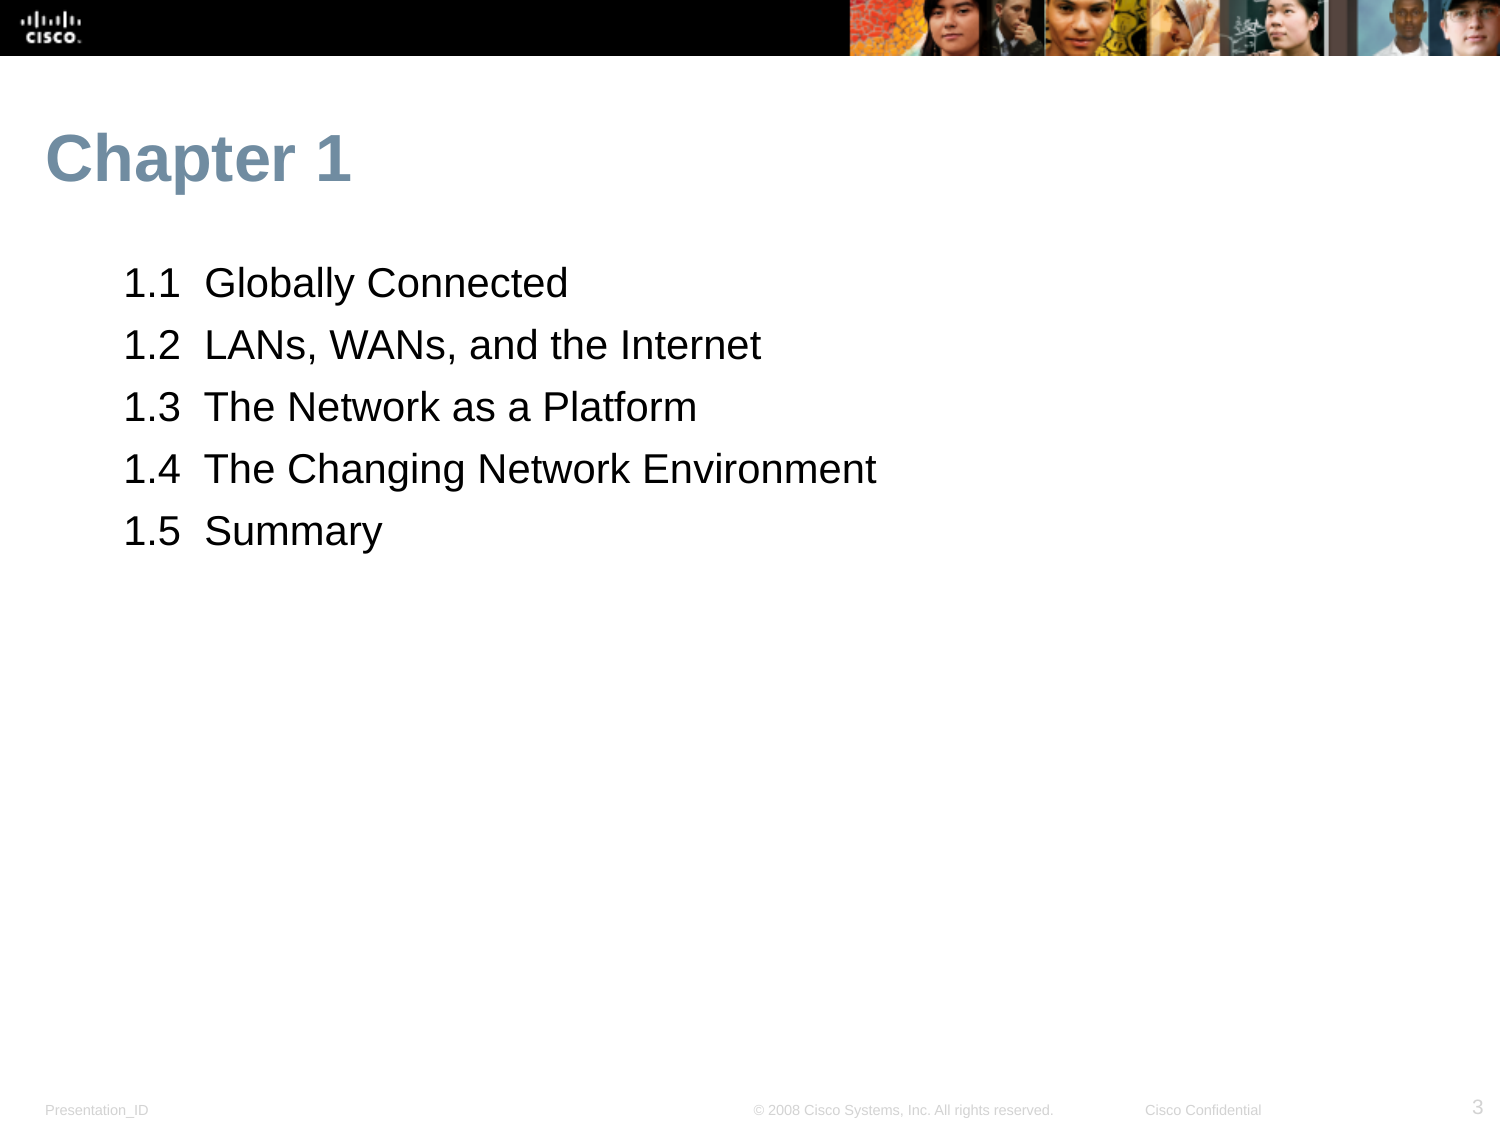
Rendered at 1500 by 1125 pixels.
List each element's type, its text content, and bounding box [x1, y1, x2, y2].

list 1.1 Globally Connected 1.2 LANs, WANs, and the Internet 1.3 The Network as a Platform 1.4 The Changing Network Environment 1.5 Summary [34, 252, 1468, 1061]
title Chapter 1 [31, 64, 1471, 203]
picture [0, 0, 1500, 56]
